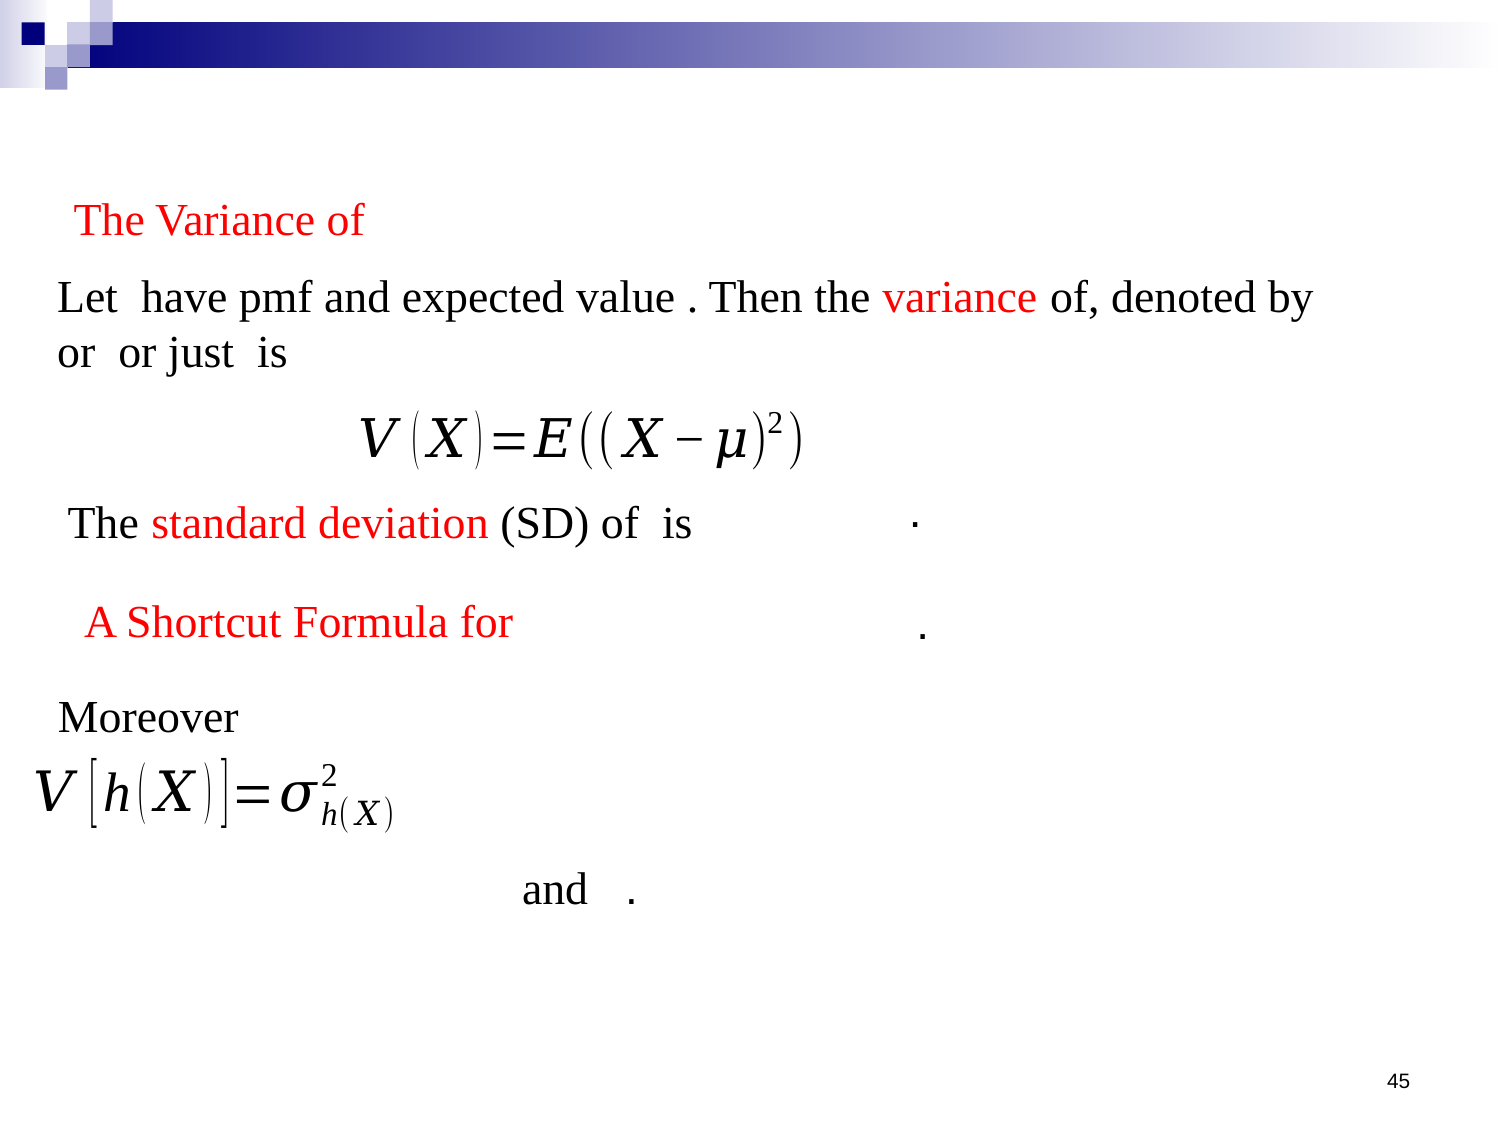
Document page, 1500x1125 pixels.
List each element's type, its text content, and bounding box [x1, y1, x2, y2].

text_box Moreover [43, 679, 295, 750]
slide_number 45 [1074, 1024, 1426, 1101]
